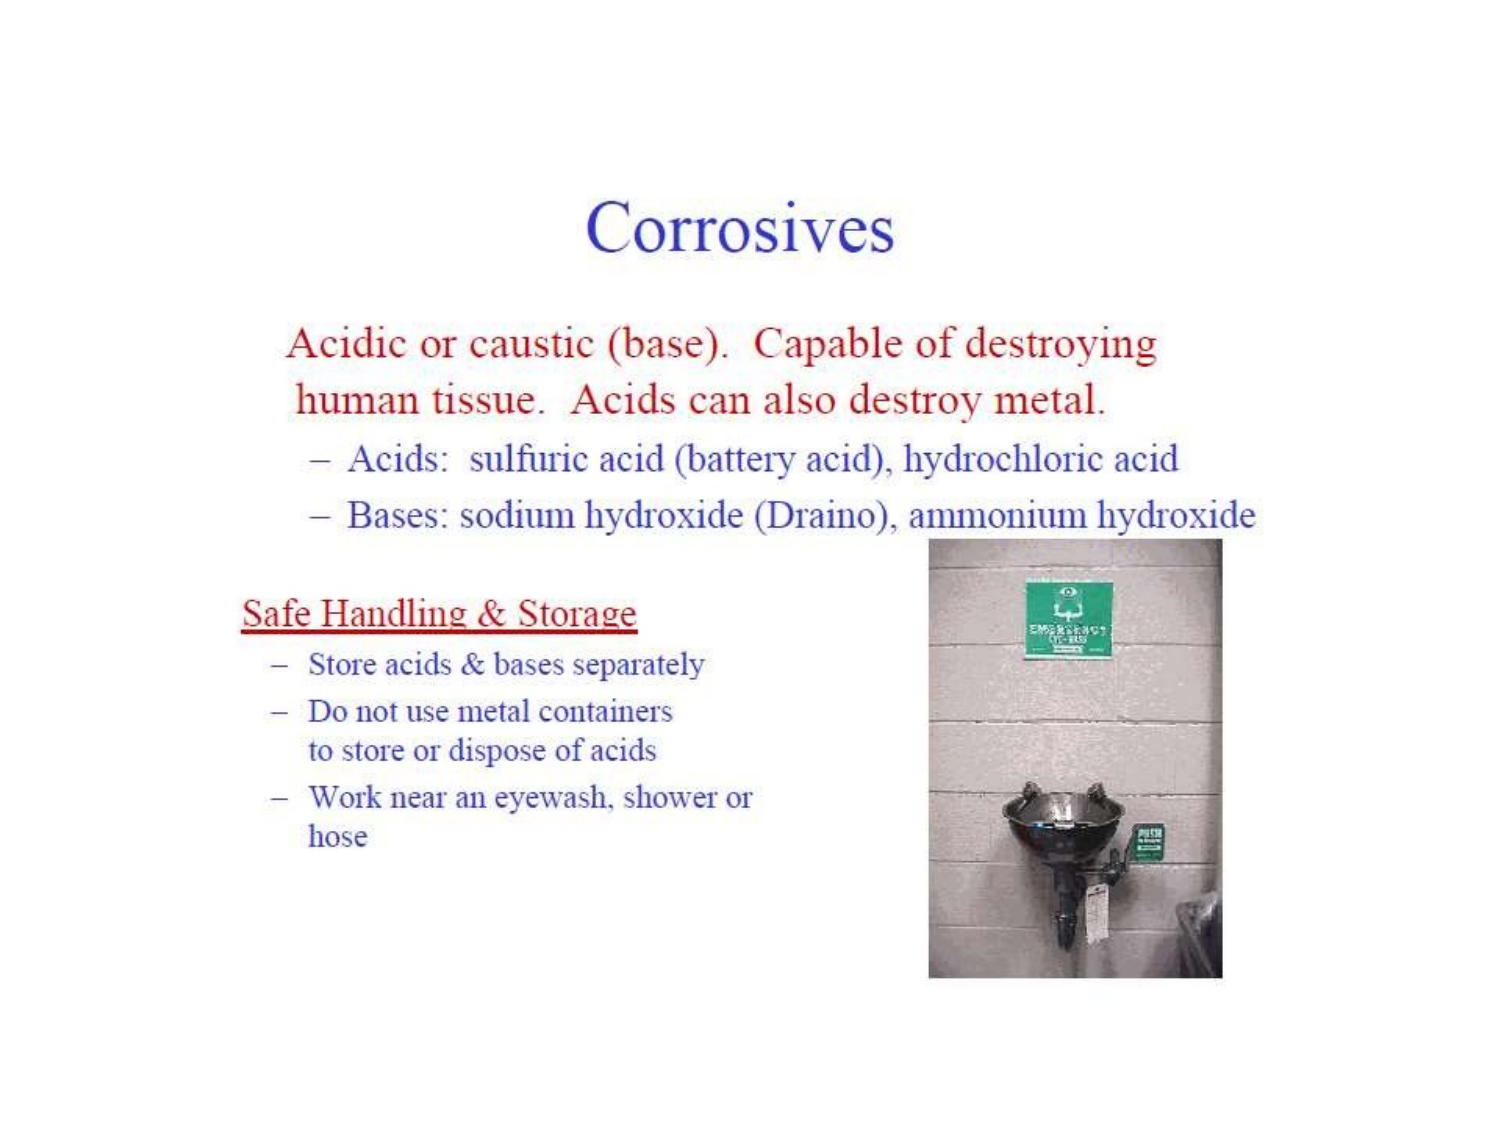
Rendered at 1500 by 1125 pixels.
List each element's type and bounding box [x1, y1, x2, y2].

text_box [163, 123, 1337, 1002]
